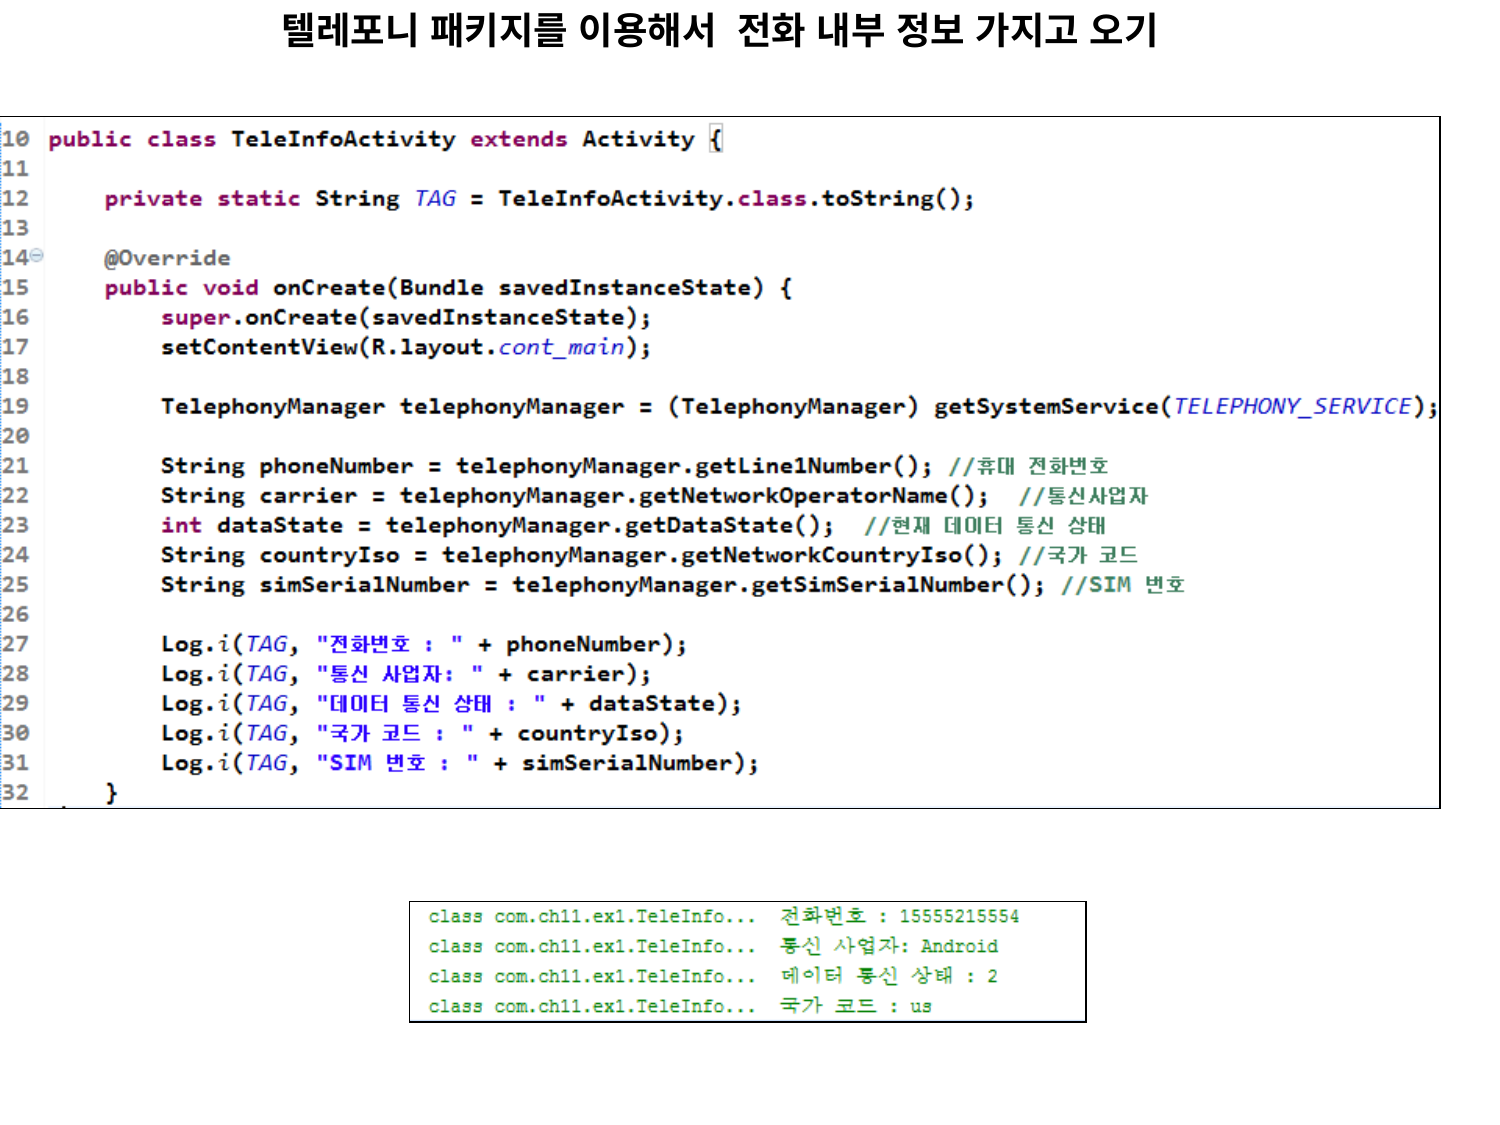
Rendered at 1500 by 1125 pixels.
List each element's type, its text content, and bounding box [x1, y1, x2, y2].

picture [0, 116, 1440, 809]
picture [409, 902, 1086, 1022]
text_box 텔레포니 패키지를 이용해서 전화 내부 정보 가지고 오기 [81, 0, 1360, 60]
